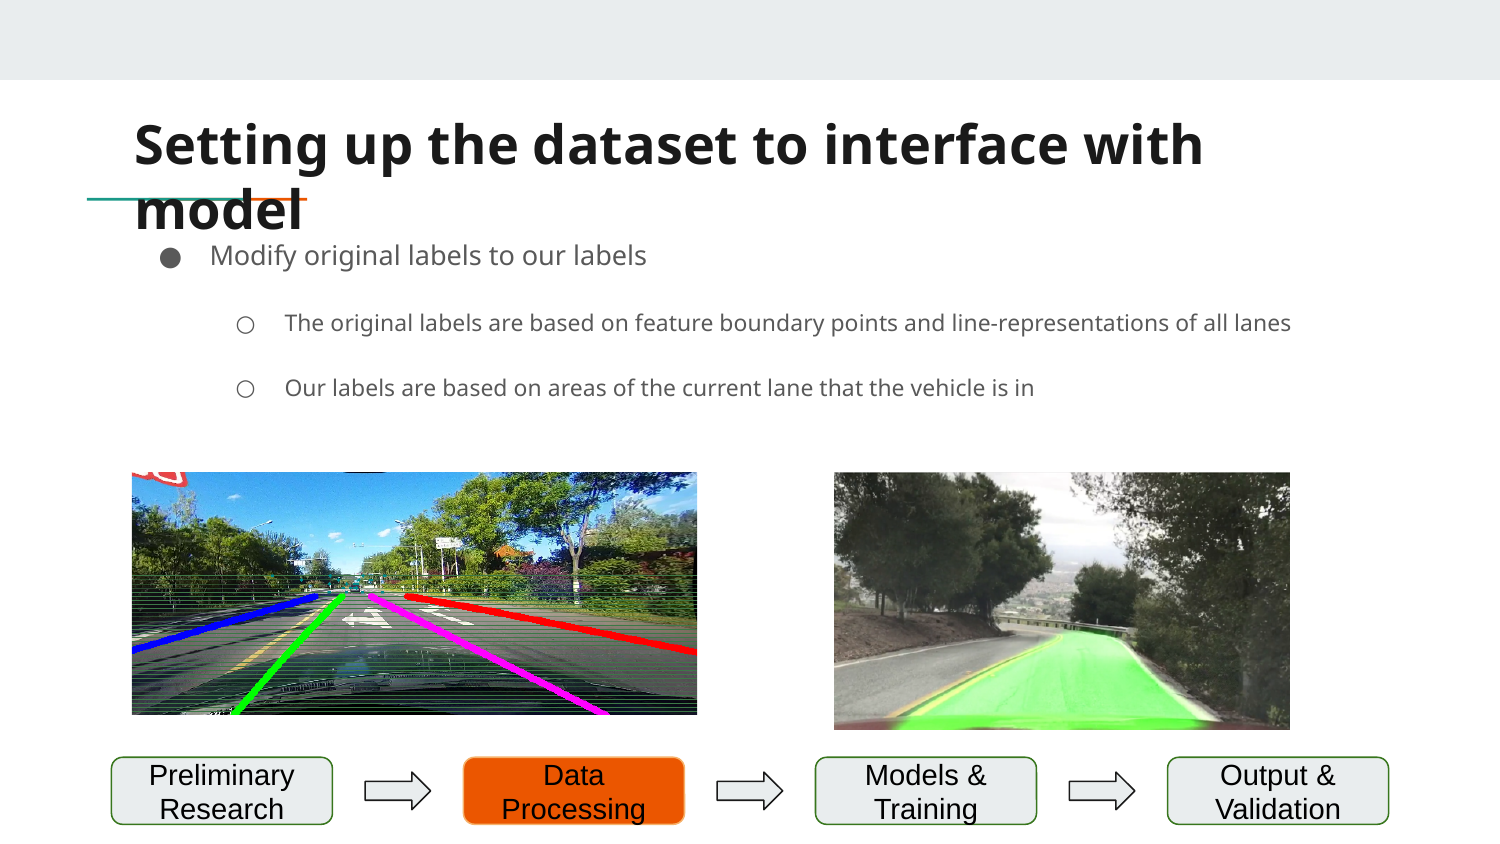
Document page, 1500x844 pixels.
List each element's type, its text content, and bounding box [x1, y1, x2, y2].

text_box [365, 772, 431, 810]
text_box [1069, 772, 1135, 810]
picture [834, 472, 1290, 730]
text_box Output & Validation [1167, 757, 1389, 825]
text_box [717, 772, 783, 810]
text_box Models & Training [815, 757, 1037, 825]
text_box Data Processing [463, 757, 685, 825]
list Modify original labels to our labels The original labels are based on feature boundary points and line-representations of all lanes Our labels are based on areas of the current lane that the vehicle is in [119, 218, 1381, 742]
picture [131, 472, 698, 715]
title Setting up the dataset to interface with model [119, 95, 1381, 183]
text_box Preliminary Research [111, 757, 333, 825]
